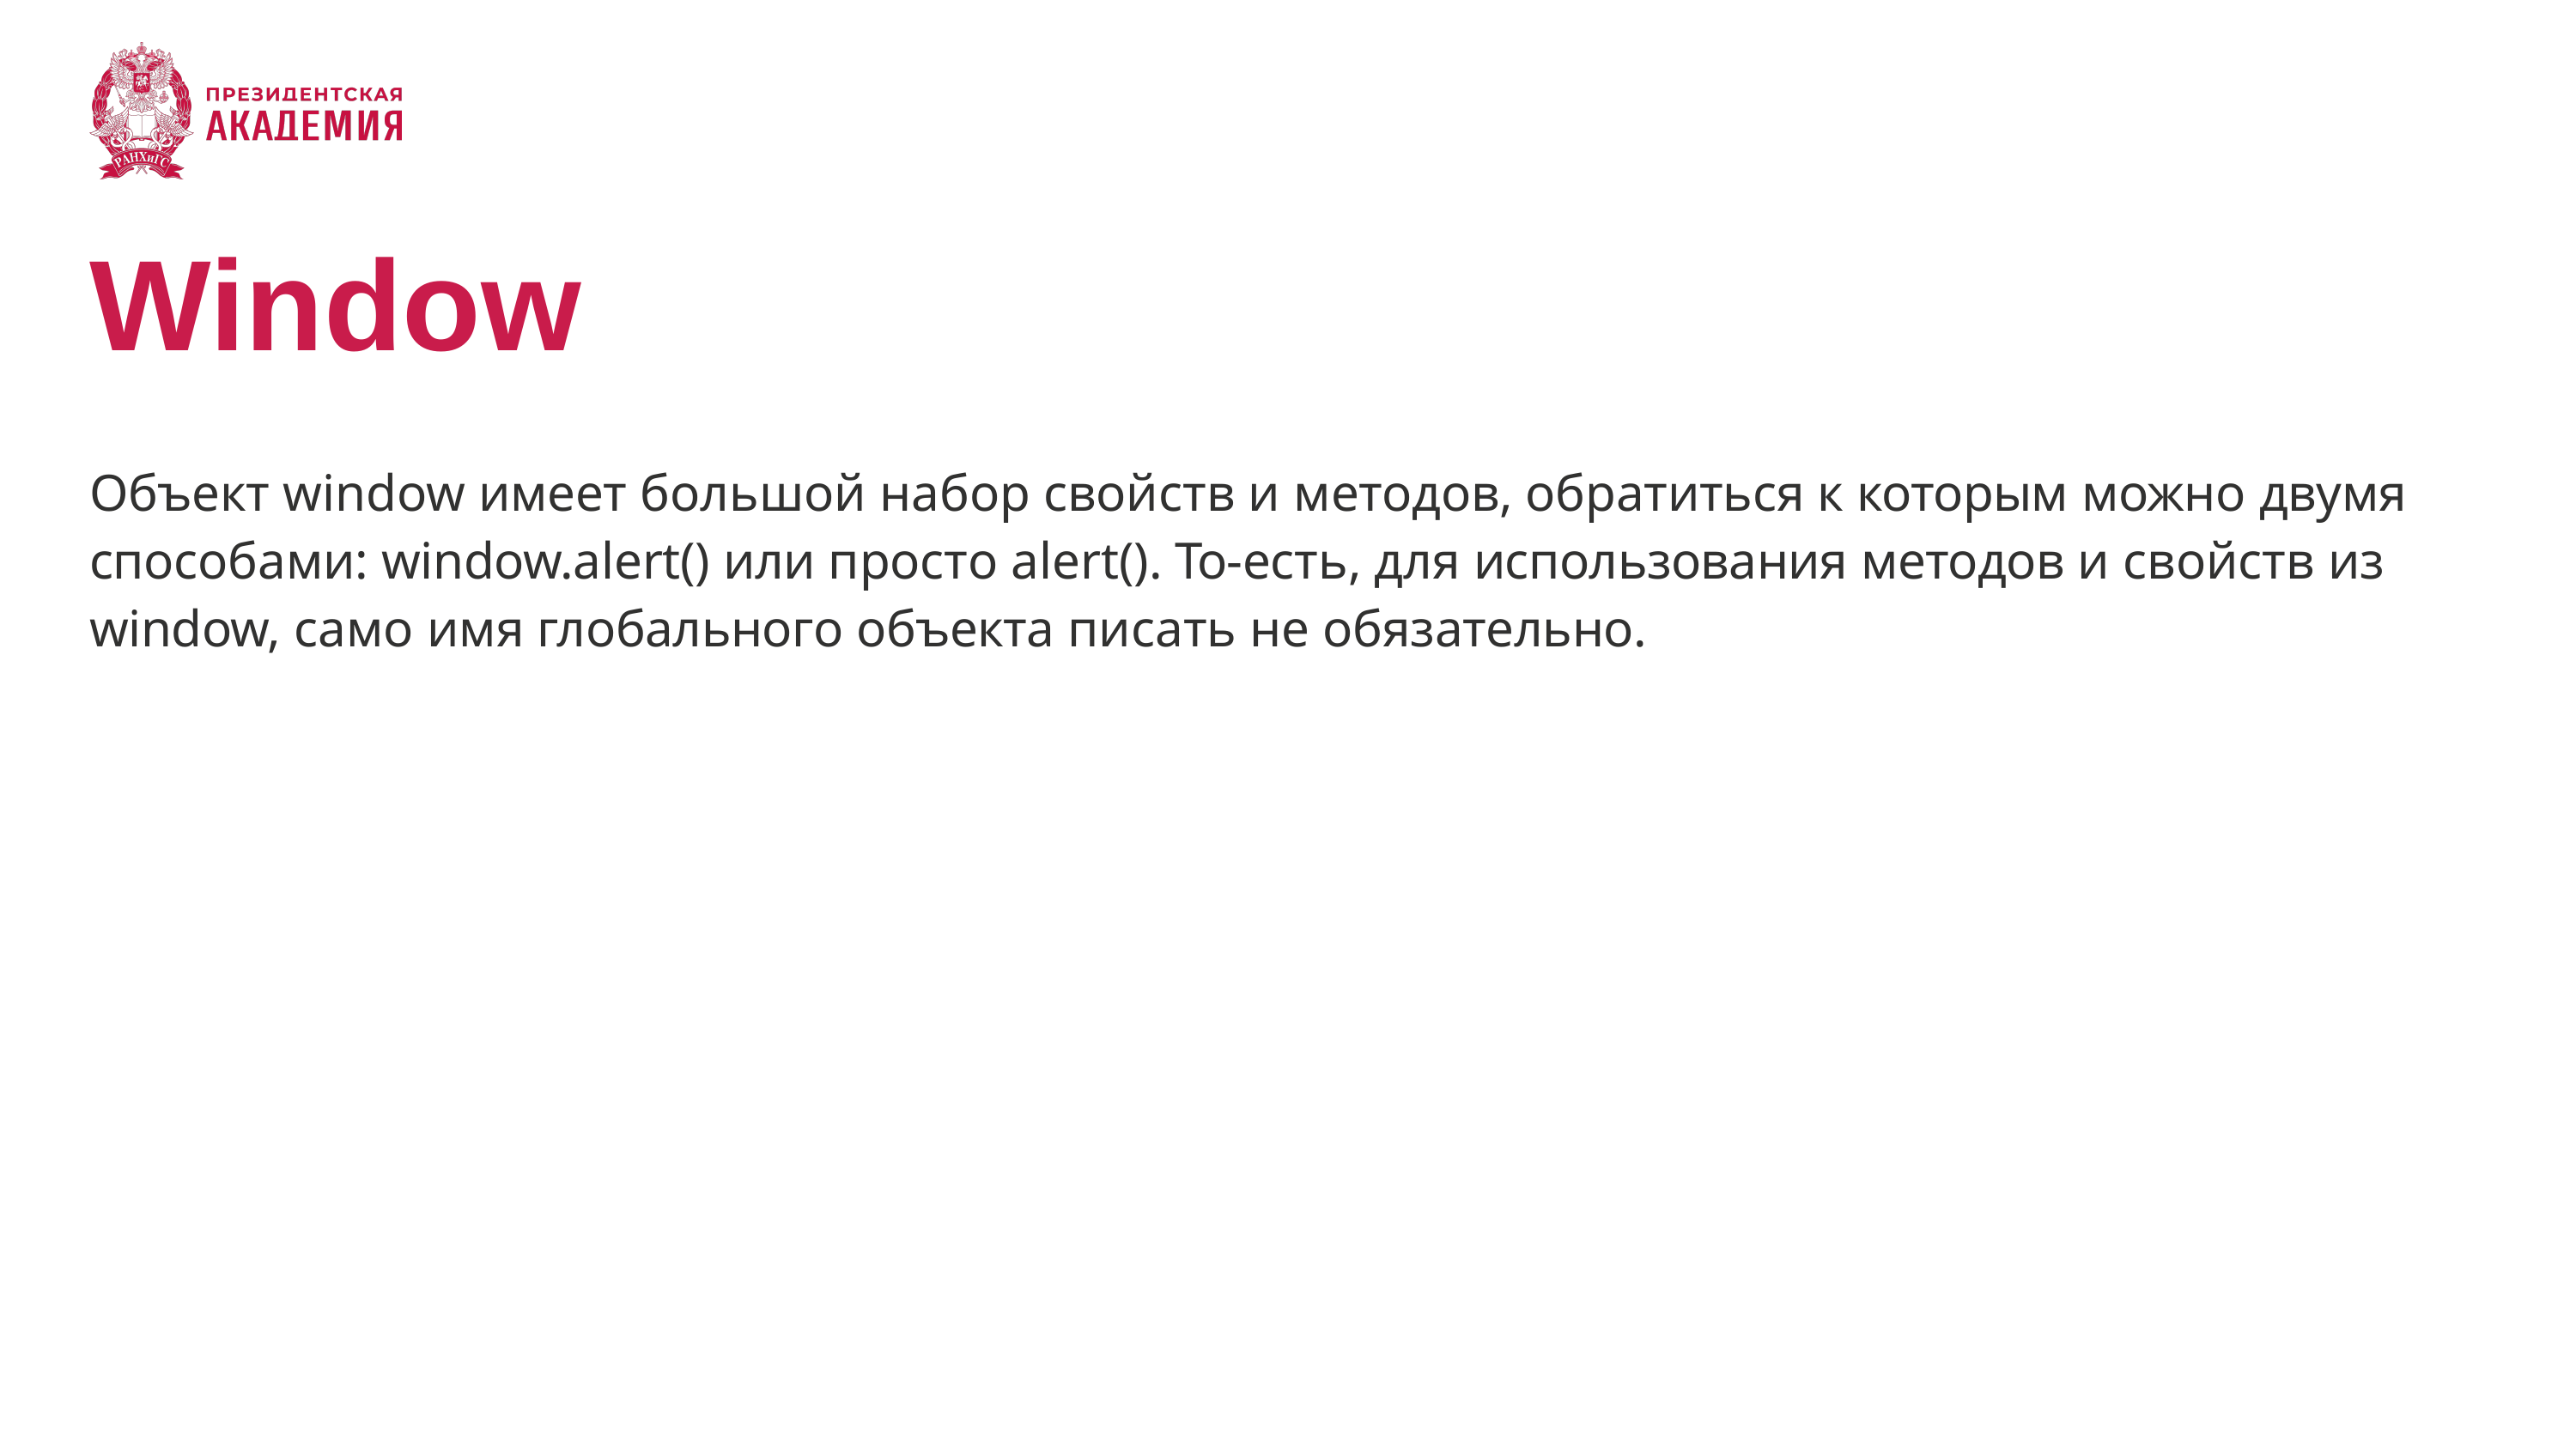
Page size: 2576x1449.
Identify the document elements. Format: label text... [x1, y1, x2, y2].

text_box Объект window имеет большой набор свойств и методов, обратиться к которым можно двумя способами: window.alert() или просто alert(). То-есть, для использования методов и свойств из window, само имя глобального объекта писать не обязательно. [88, 451, 2544, 657]
picture [89, 42, 402, 179]
title Window [88, 220, 584, 451]
